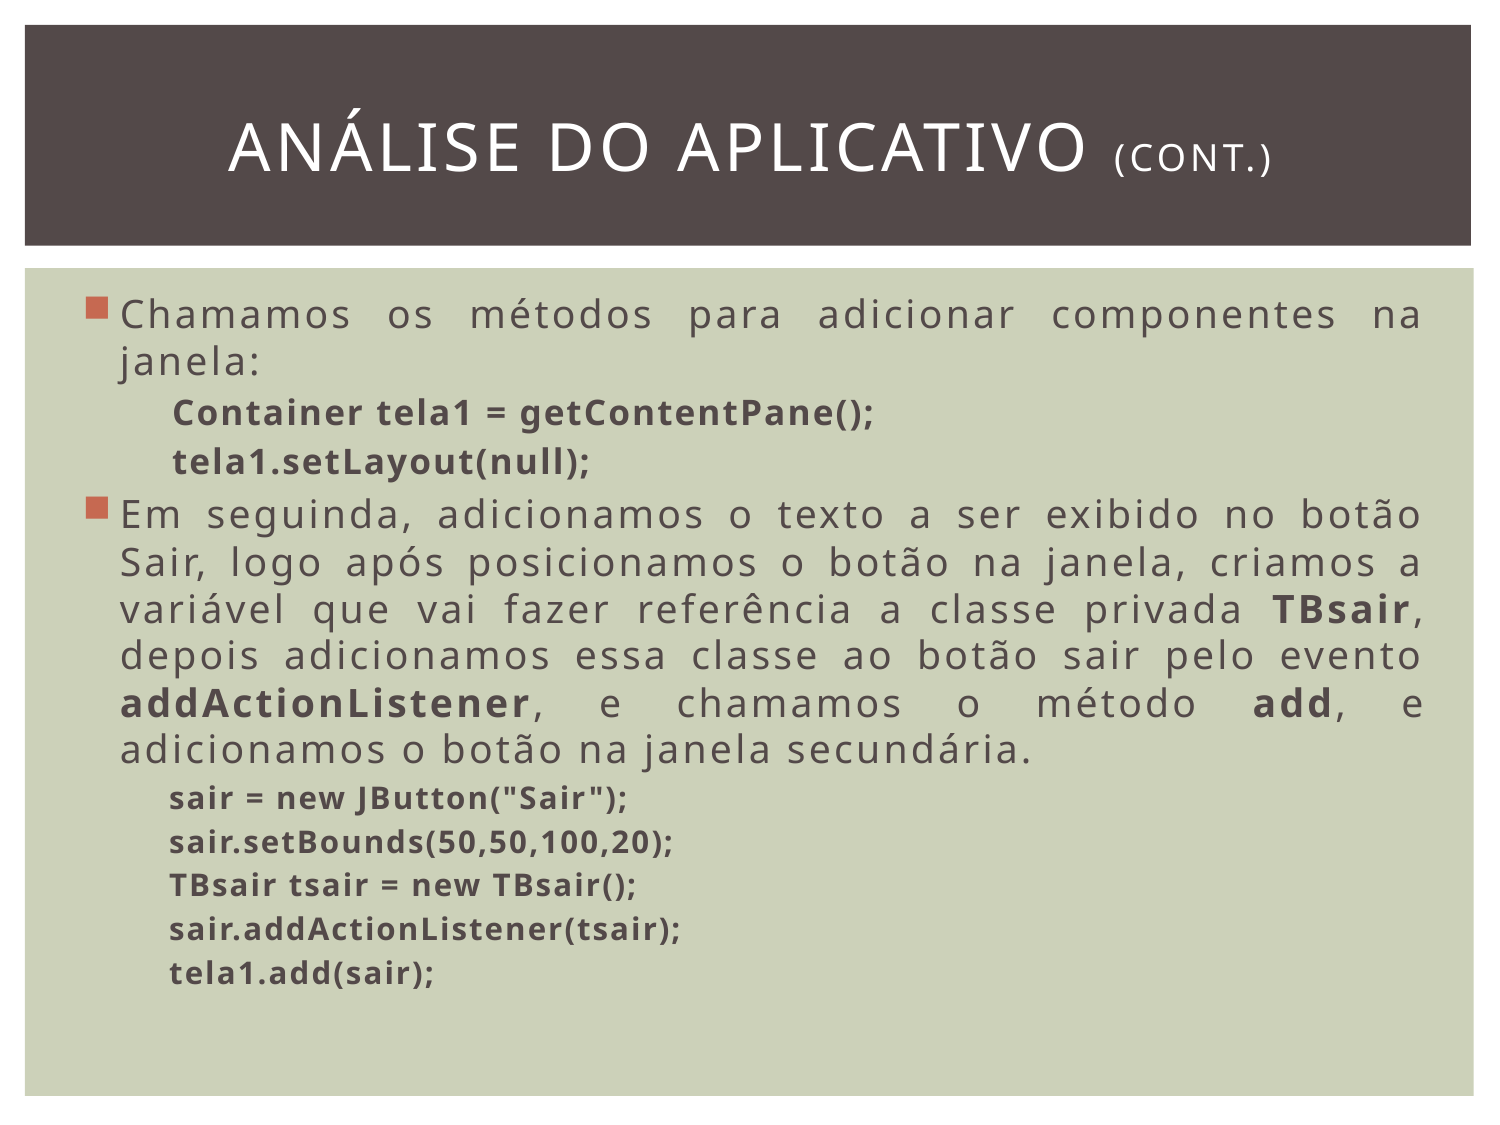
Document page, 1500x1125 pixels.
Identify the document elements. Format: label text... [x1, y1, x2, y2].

title análise do aplicativo (cont.) [62, 58, 1438, 232]
list Chamamos os métodos para adicionar componentes na janela: Container tela1 = getContentPane(); tela1.setLayout(null); Em seguinda, adicionamos o texto a ser exibido no botão Sair, logo após posicionamos o botão na janela, criamos a variável que vai fazer referência a classe privada TBsair, depois adicionamos essa classe ao botão sair pelo evento addActionListener, e chamamos o método add, e adicionamos o botão na janela secundária. sair = new JButton("Sair"); sair.setBounds(50,50,100,20); TBsair tsair = new TBsair(); sair.addActionListener(tsair); tela1.add(sair); [62, 281, 1442, 1005]
